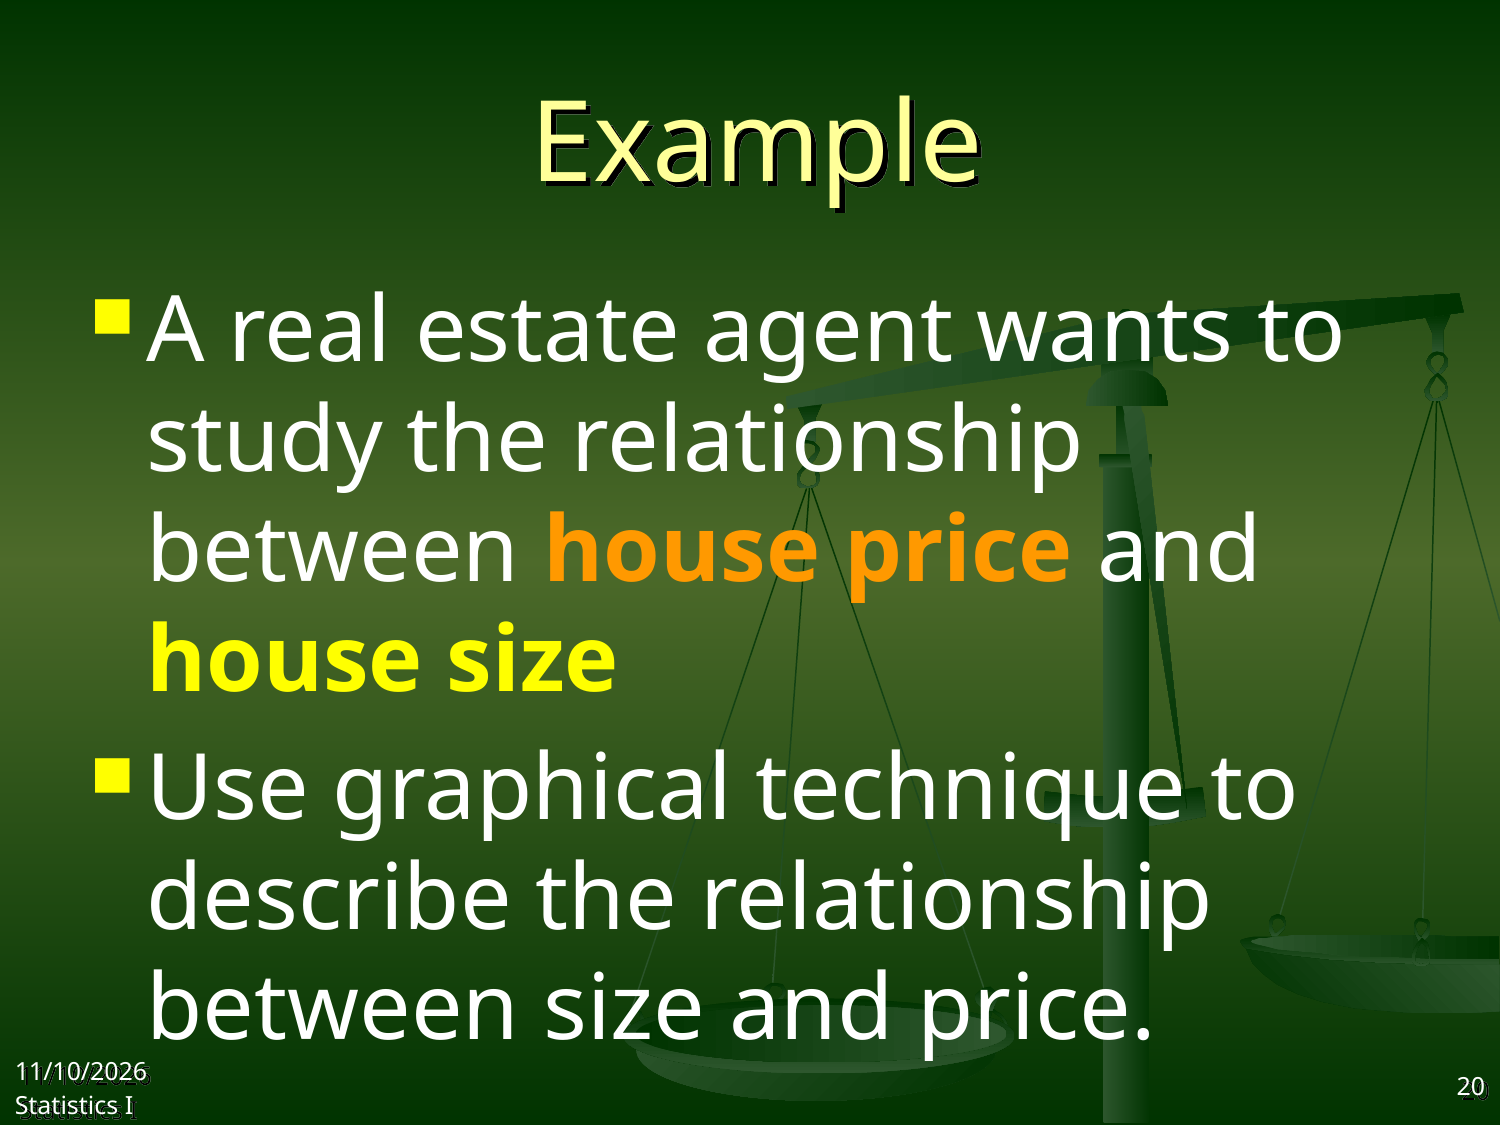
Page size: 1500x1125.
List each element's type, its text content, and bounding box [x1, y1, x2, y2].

title Example [123, 42, 1390, 231]
slide_number 20 [1149, 1049, 1500, 1125]
list A real estate agent wants to study the relationship between house price and house size Use graphical technique to describe the relationship between size and price. [74, 262, 1426, 1006]
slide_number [0, 1049, 351, 1125]
